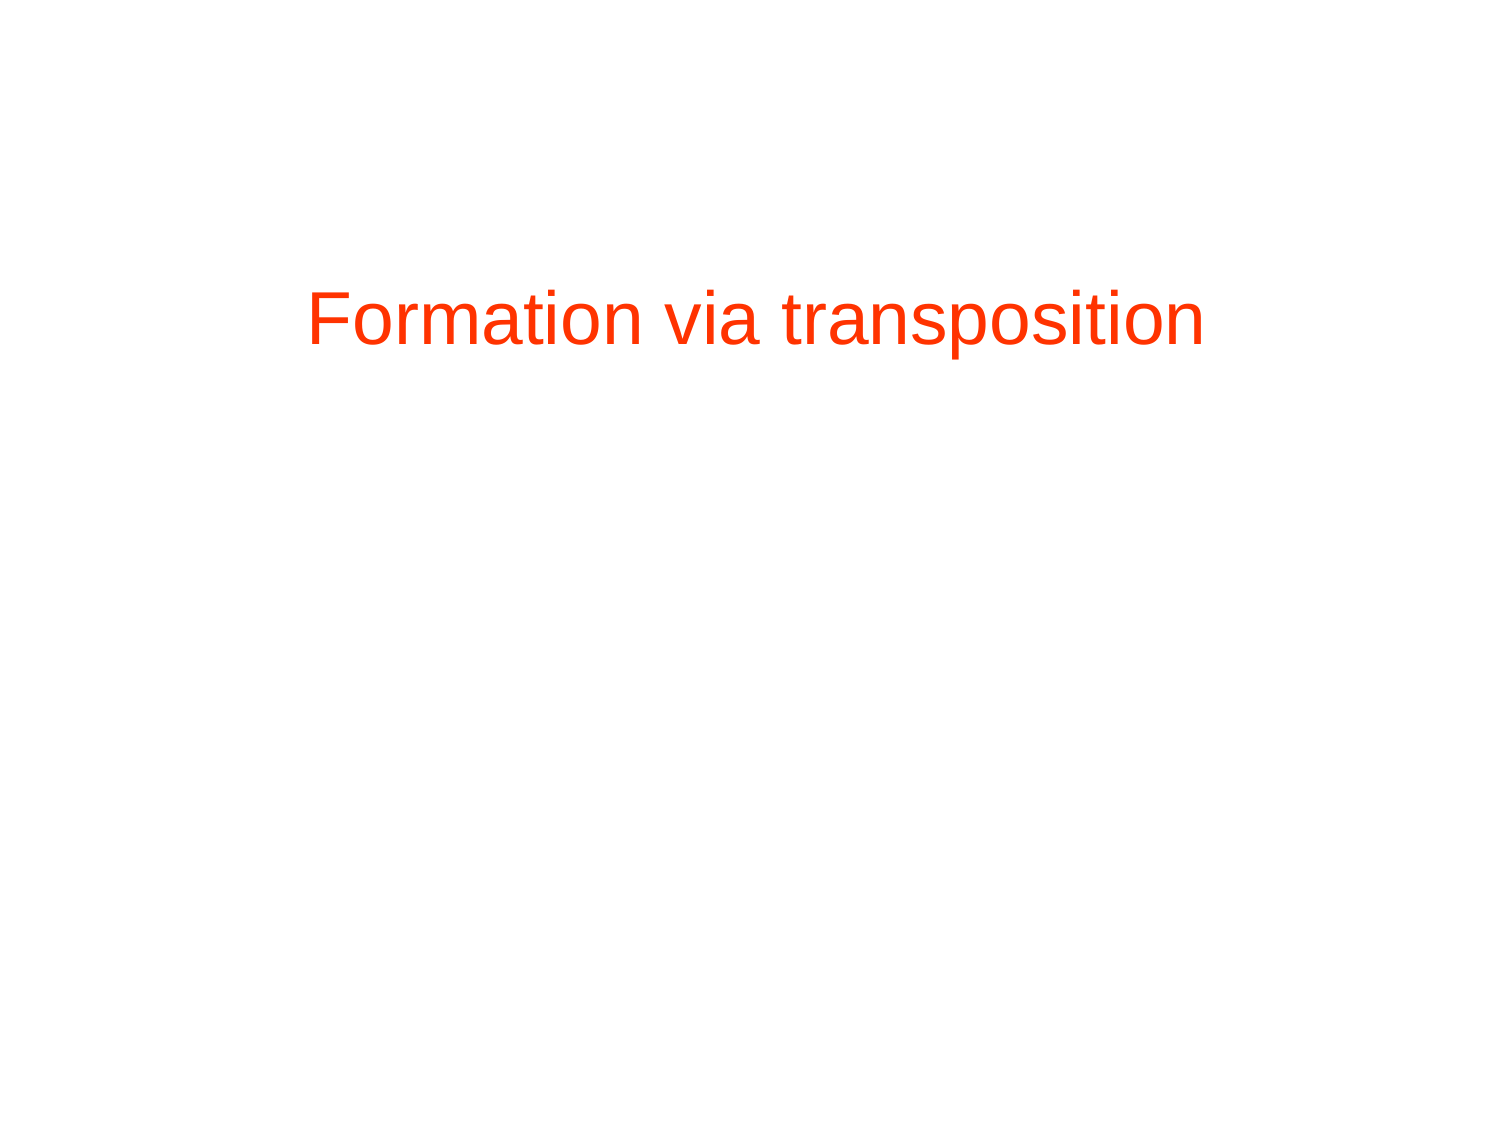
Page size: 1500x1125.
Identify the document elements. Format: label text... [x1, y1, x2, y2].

text_box Formation via transposition [291, 262, 1223, 368]
